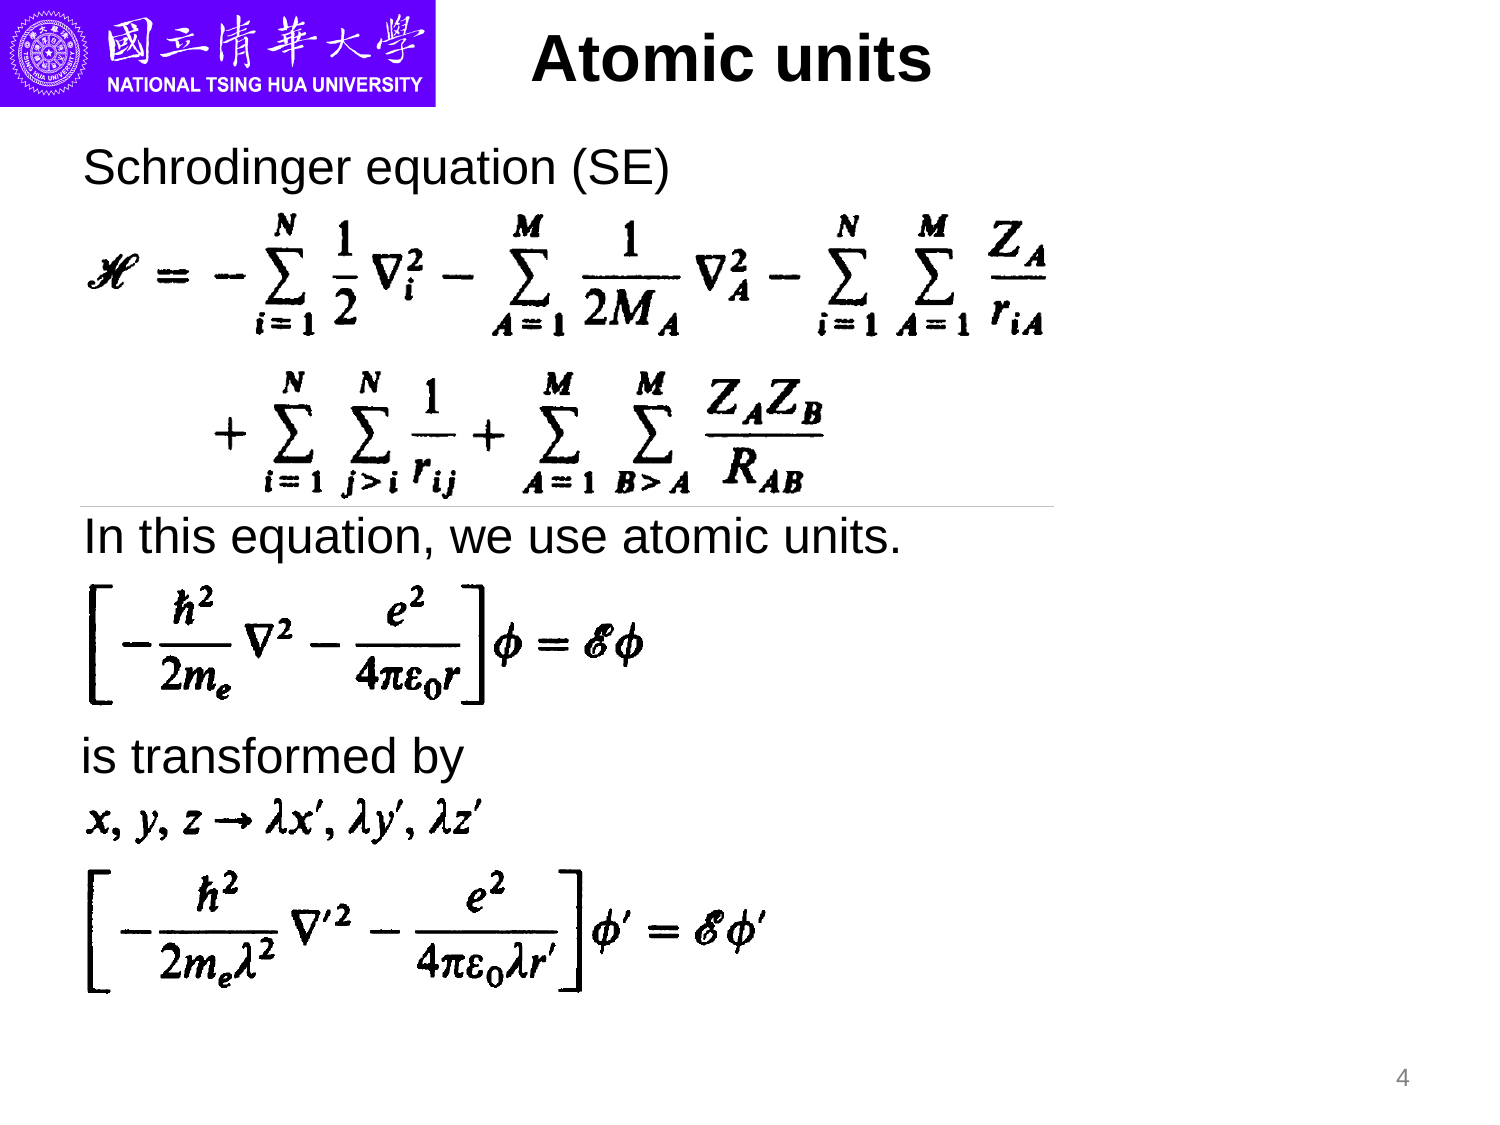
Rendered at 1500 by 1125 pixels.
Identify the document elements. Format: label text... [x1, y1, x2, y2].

text_box Schrodinger equation (SE) [67, 126, 687, 202]
picture [79, 791, 489, 849]
text_box In this equation, we use atomic units. [68, 495, 919, 571]
picture [79, 860, 774, 1000]
title Atomic units [515, 0, 1425, 107]
picture [0, 0, 436, 107]
slide_number 4 [1308, 1050, 1425, 1103]
picture [79, 197, 1054, 507]
picture [79, 575, 649, 714]
text_box is transformed by [66, 715, 480, 791]
